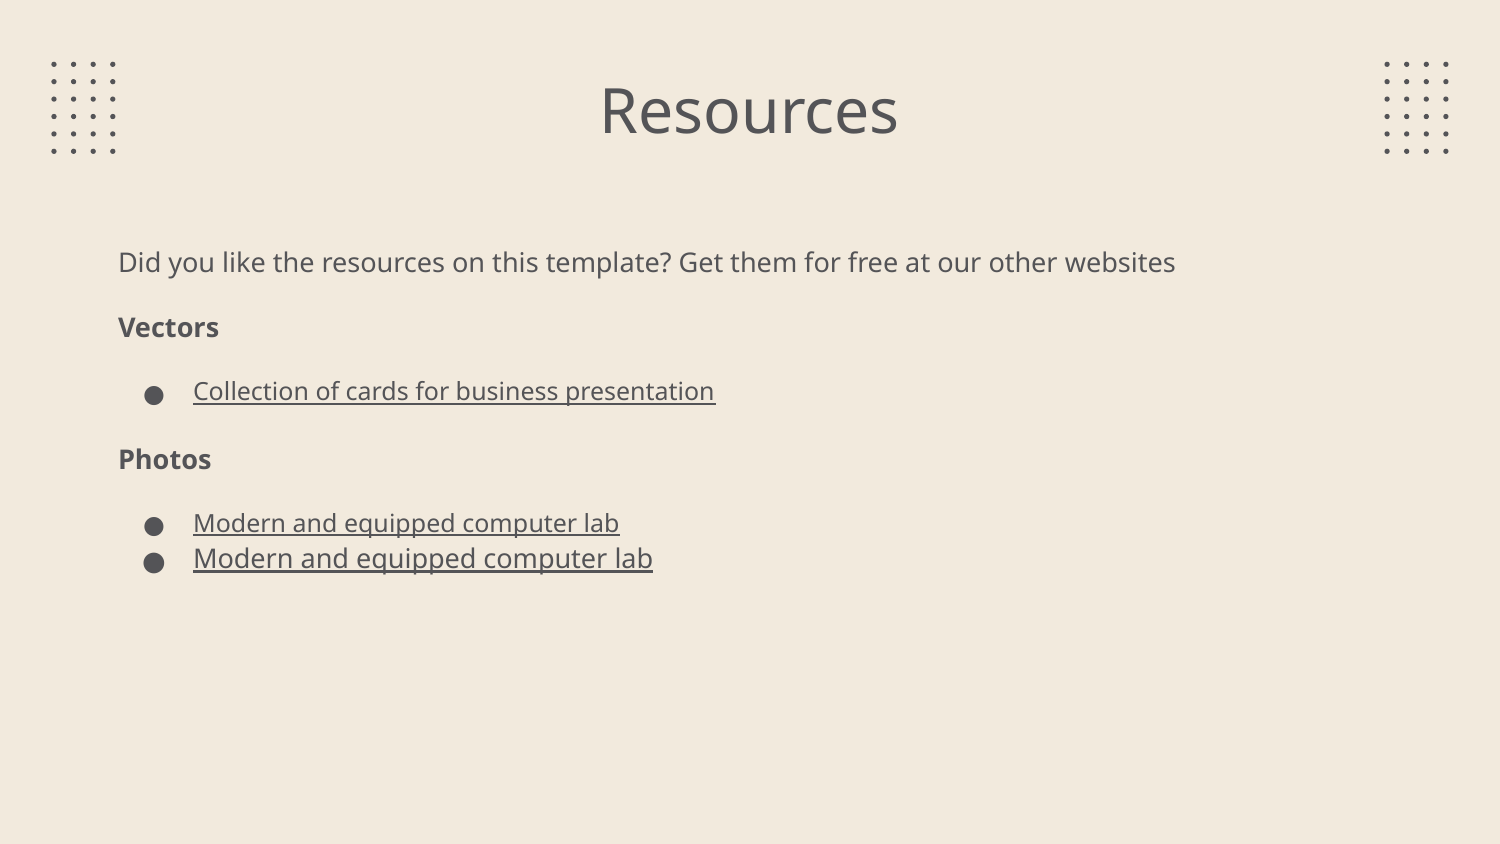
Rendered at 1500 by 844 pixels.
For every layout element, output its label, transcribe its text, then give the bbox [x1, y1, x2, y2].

title Resources [118, 60, 1382, 155]
text_box Did you like the resources on this template? Get them for free at our other websites Vectors Collection of cards for business presentation Photos Modern and equipped computer lab Modern and equipped computer lab [118, 245, 1382, 756]
